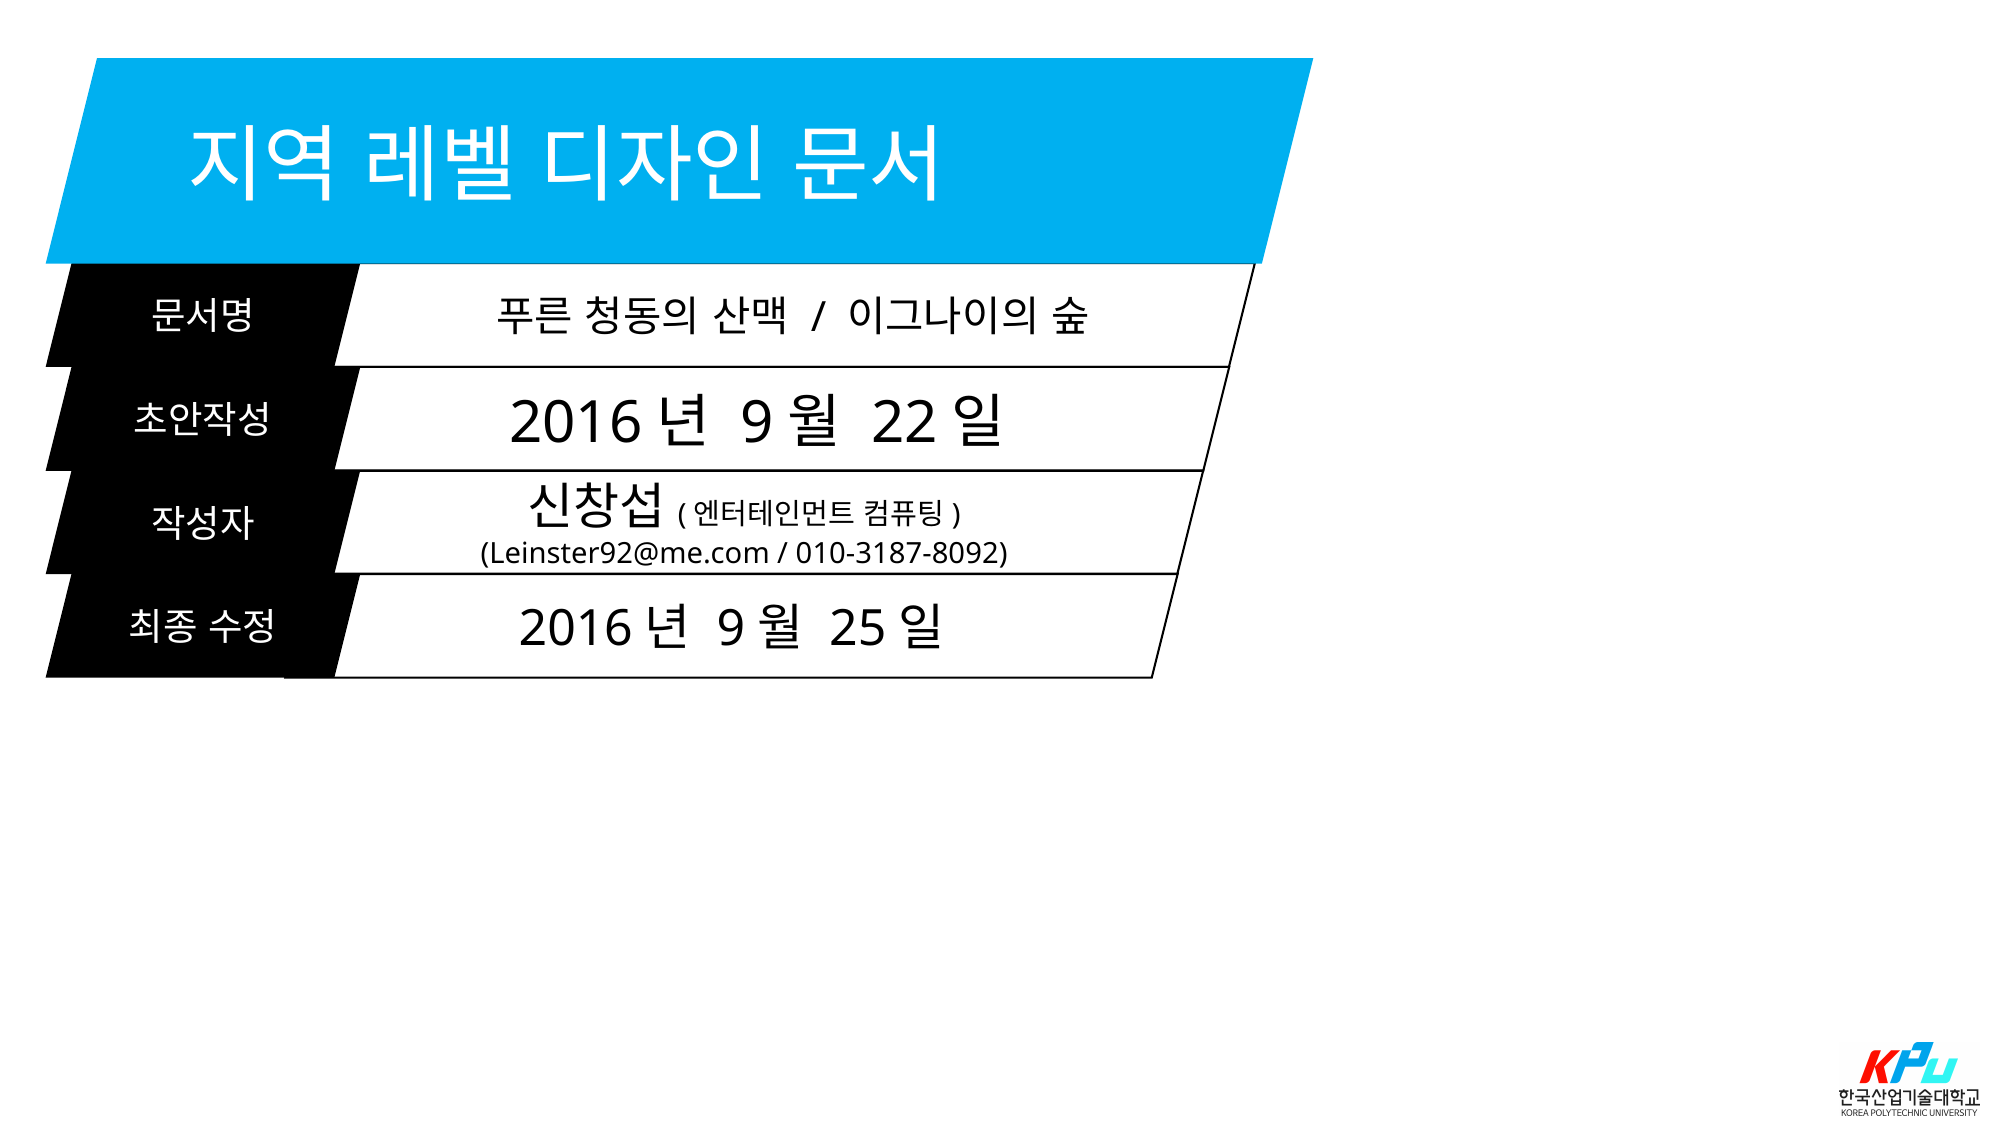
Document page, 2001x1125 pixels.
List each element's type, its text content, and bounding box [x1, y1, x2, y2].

text_box 문서명 [44, 265, 355, 368]
picture [1910, 1051, 1920, 1058]
picture [1839, 1042, 1980, 1116]
text_box 신창섭(엔터테인먼트 컴퓨팅) (Leinster92@me.com / 010-3187-8092) [284, 469, 1205, 572]
text_box 초안작성 [44, 365, 310, 472]
text_box 2016년 9월 22일 [284, 365, 1231, 469]
text_box 푸른 청동의 산맥 / 이그나이의 숲 [330, 265, 1256, 365]
text_box 2016년 9월 25일 [283, 572, 1180, 679]
text_box 지역 레벨 디자인 문서 [44, 57, 1315, 265]
text_box 작성자 [44, 469, 310, 576]
text_box 최종 수정 [44, 572, 310, 679]
